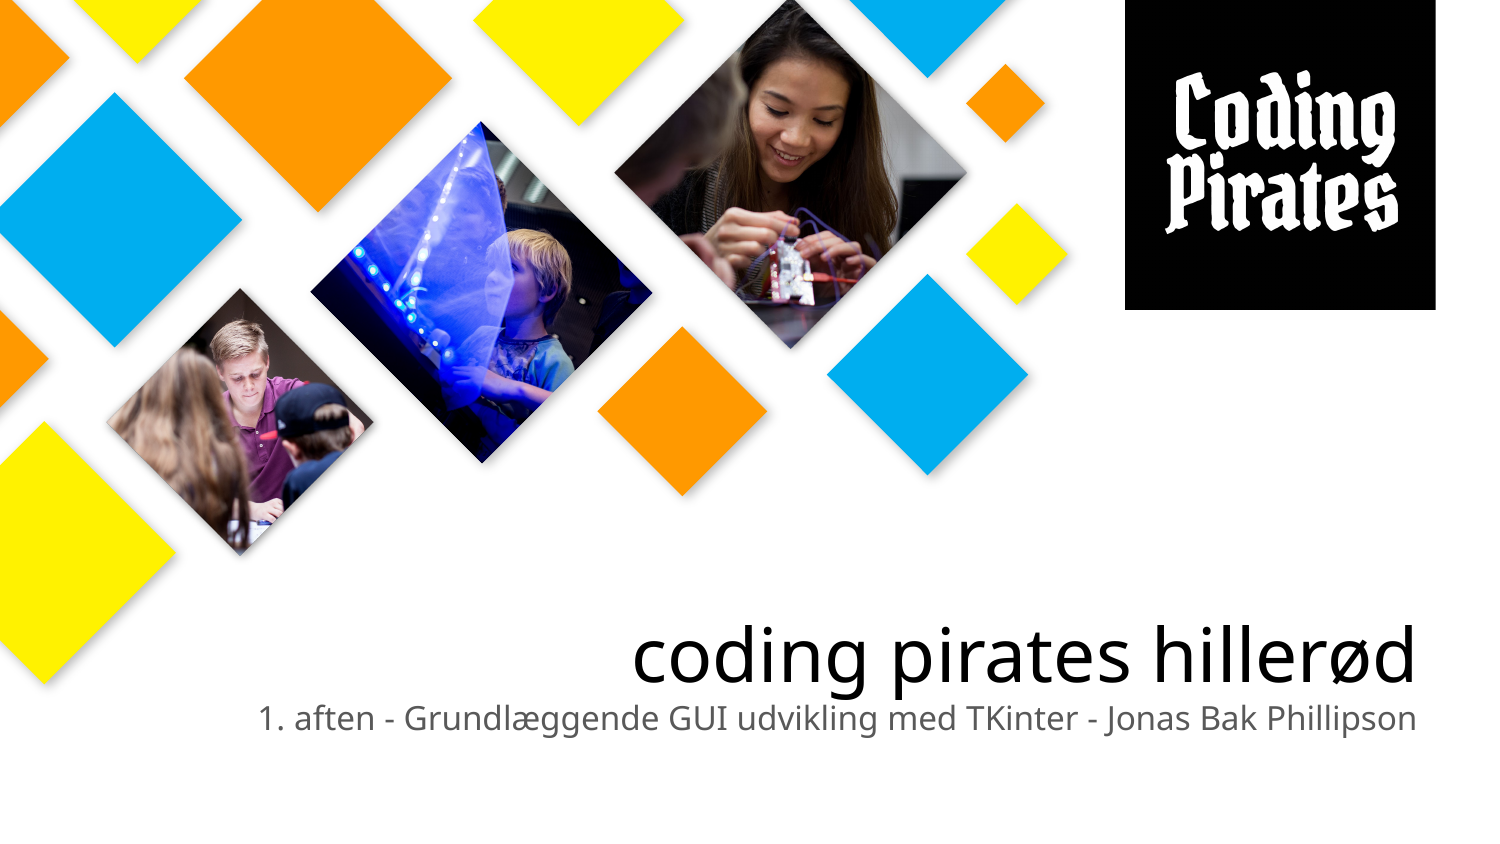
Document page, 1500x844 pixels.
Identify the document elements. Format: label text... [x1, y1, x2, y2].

picture [1125, 0, 1436, 310]
title coding pirates hillerød 1. aften - Grundlæggende GUI udvikling med TKinter - Jonas Bak Phillipson [70, 592, 1435, 805]
picture [20, 0, 1081, 578]
